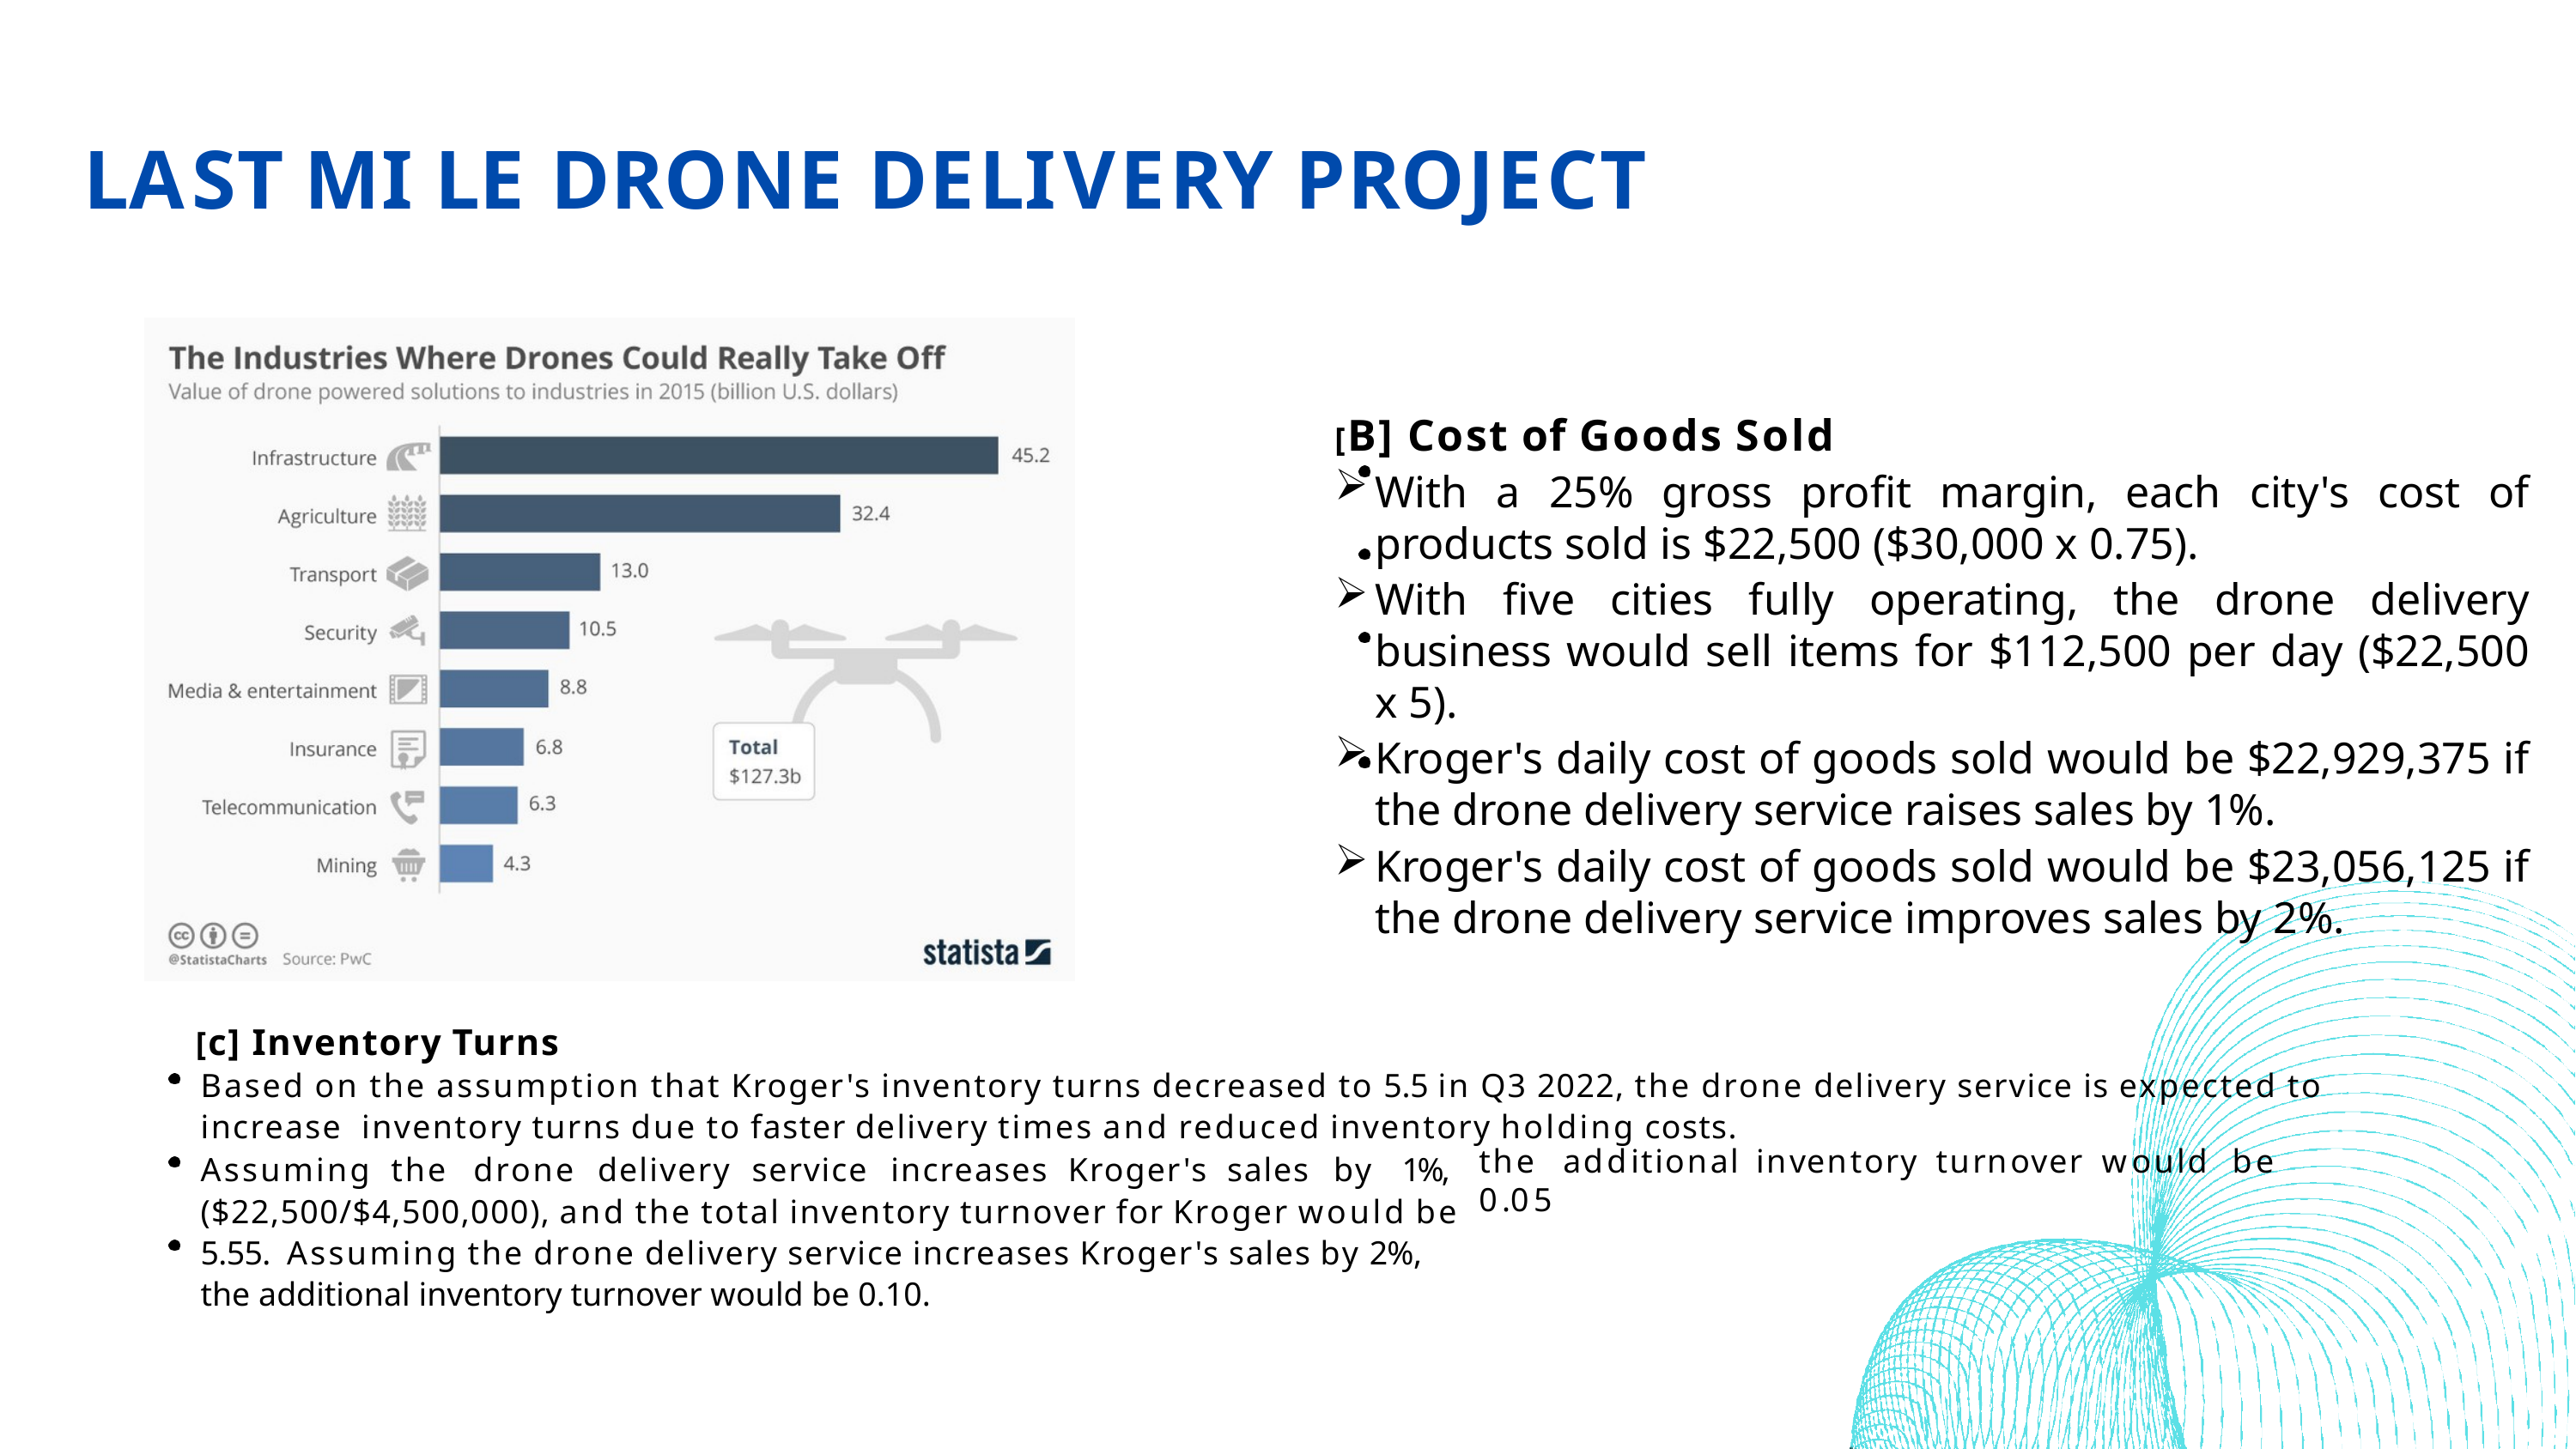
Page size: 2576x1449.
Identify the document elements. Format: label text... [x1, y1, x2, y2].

picture [1358, 632, 1370, 644]
picture [1358, 549, 1370, 561]
picture [1849, 881, 2576, 1449]
picture [1358, 756, 1370, 768]
picture [1358, 465, 1370, 477]
text_box Assuming the drone delivery service increases Kroger's sales by 1%, ($22,500/$4,500,000), and the total inventory turnover for Kroger would be 5.55. Assuming the drone delivery service increases Kroger's sales by 2%, the additional inventory turnover would be 0.10. [198, 1145, 1478, 1355]
picture [144, 318, 1075, 981]
text_box [B] Cost of Goods Sold With a 25% gross profit margin, each city's cost of products sold is $22,500 ($30,000 x 0.75). With five cities fully operating, the drone delivery business would sell items for $112,500 per day ($22,500 x 5). Kroger's daily cost of goods sold would be $22,929,375 if the drone delivery service raises sales by 1%. Kroger's daily cost of goods sold would be $23,056,125 if the drone delivery service improves sales by 2%. [1333, 403, 2530, 943]
picture [168, 1239, 180, 1251]
text_box the additional inventory turnover would be 0.05 [1478, 1145, 1844, 1218]
picture [168, 1073, 180, 1085]
title LAST MI LE DRONE DELI VERY PROJECT [82, 127, 1662, 371]
text_box [c] Inventory Turns Based on the assumption that Kroger's inventory turns decreased to 5.5 in Q3 2022, the drone delivery service is expected to increase inventory turns due to faster delivery times and reduced inventory holding costs. [193, 1014, 1844, 1145]
picture [168, 1156, 180, 1168]
